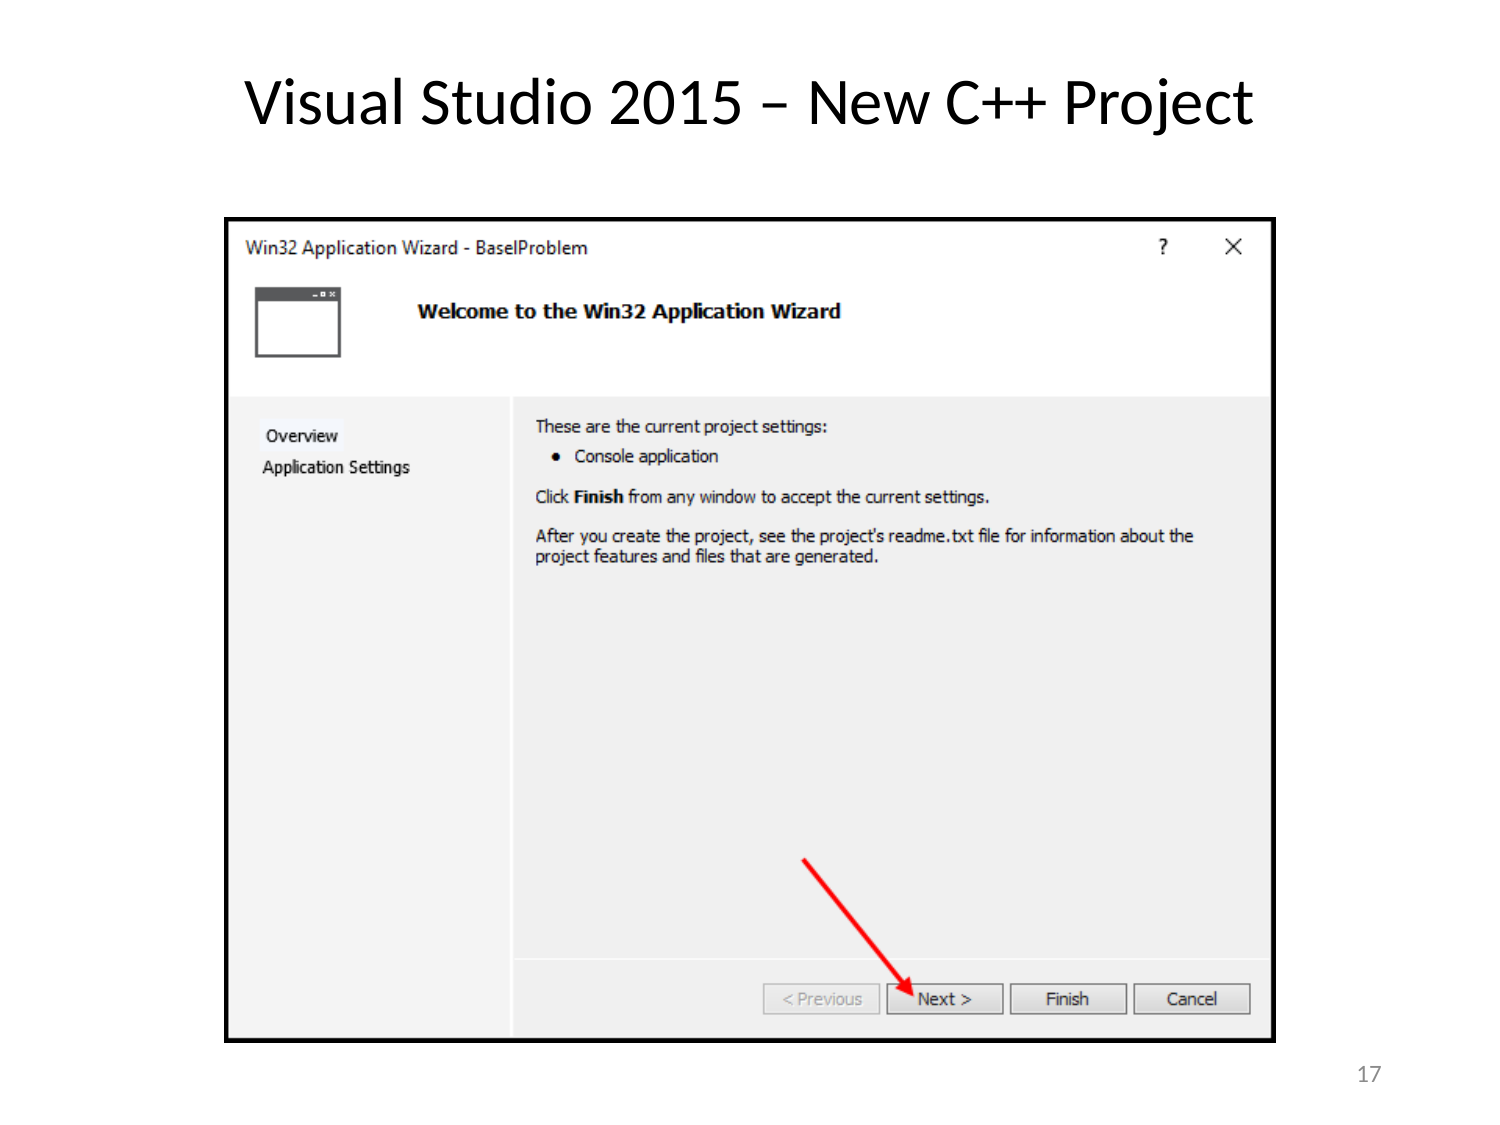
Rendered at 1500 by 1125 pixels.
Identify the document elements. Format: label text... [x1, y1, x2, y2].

slide_number 17 [1059, 1042, 1397, 1103]
text_box Visual Studio 2015 – New C++ Project [103, 59, 1397, 241]
picture [224, 217, 1276, 1043]
